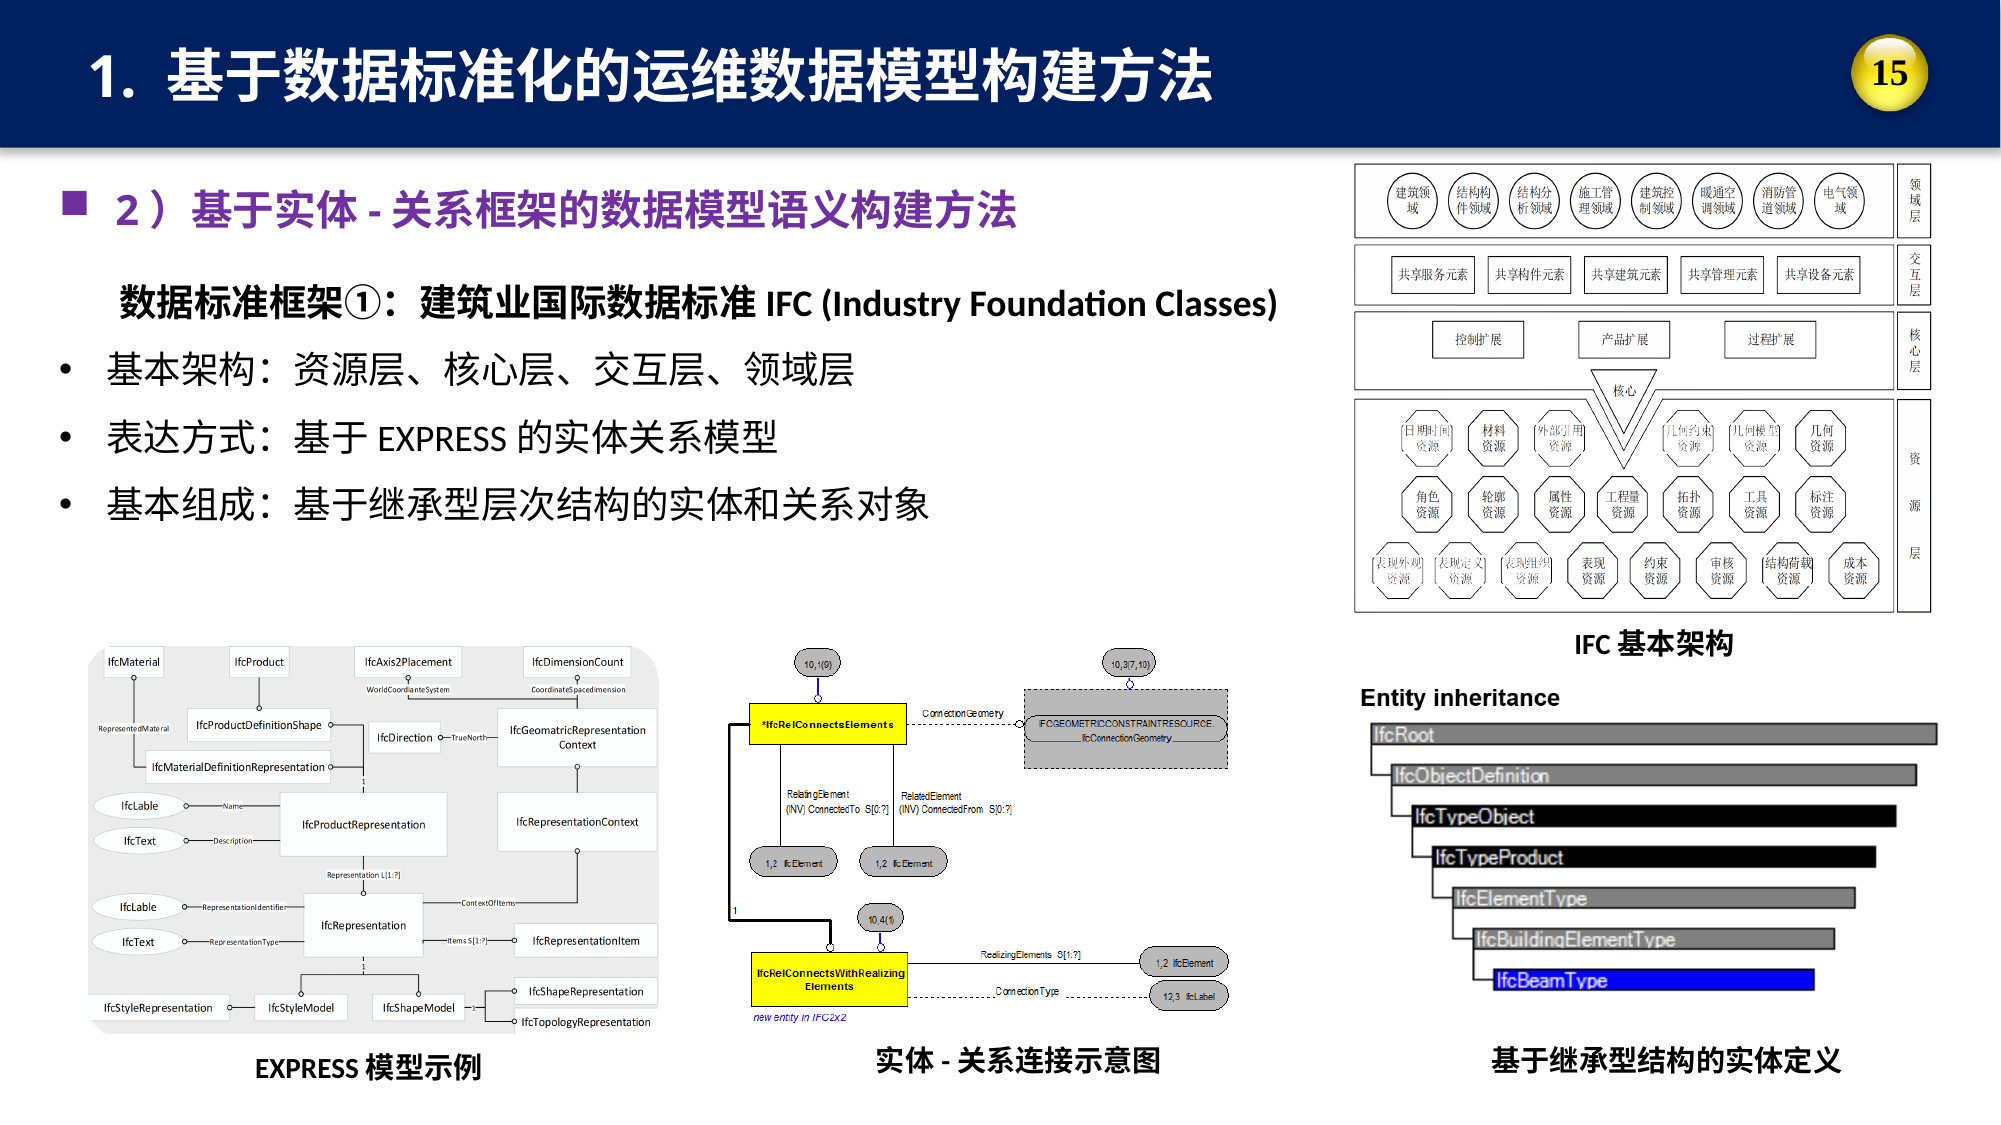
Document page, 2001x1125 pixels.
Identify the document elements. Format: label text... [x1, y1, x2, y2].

text_box 基于继承型结构的实体定义 [1390, 1017, 1894, 1085]
picture [716, 635, 1335, 1045]
picture [1347, 668, 1979, 1012]
picture [88, 646, 661, 1034]
text_box 实体-关系连接示意图 [742, 1045, 1246, 1090]
text_box 2）基于实体-关系框架的数据模型语义构建方法 数据标准框架①：建筑业国际数据标准IFC (Industry Foundation Classes) 基本架构：资源层、核心层、交互层、领域层 表达方式：基于EXPRESS的实体关系模型 基本组成：基于继承型层次结构的实体和关系对象 [44, 126, 1920, 1058]
text_box IFC基本架构 [1417, 627, 1842, 668]
text_box EXPRESS模型示例 [92, 1034, 596, 1097]
picture [1842, 28, 1937, 124]
text_box 1. 基于数据标准化的运维数据模型构建方法 [72, 31, 1577, 126]
picture [1341, 154, 1945, 627]
